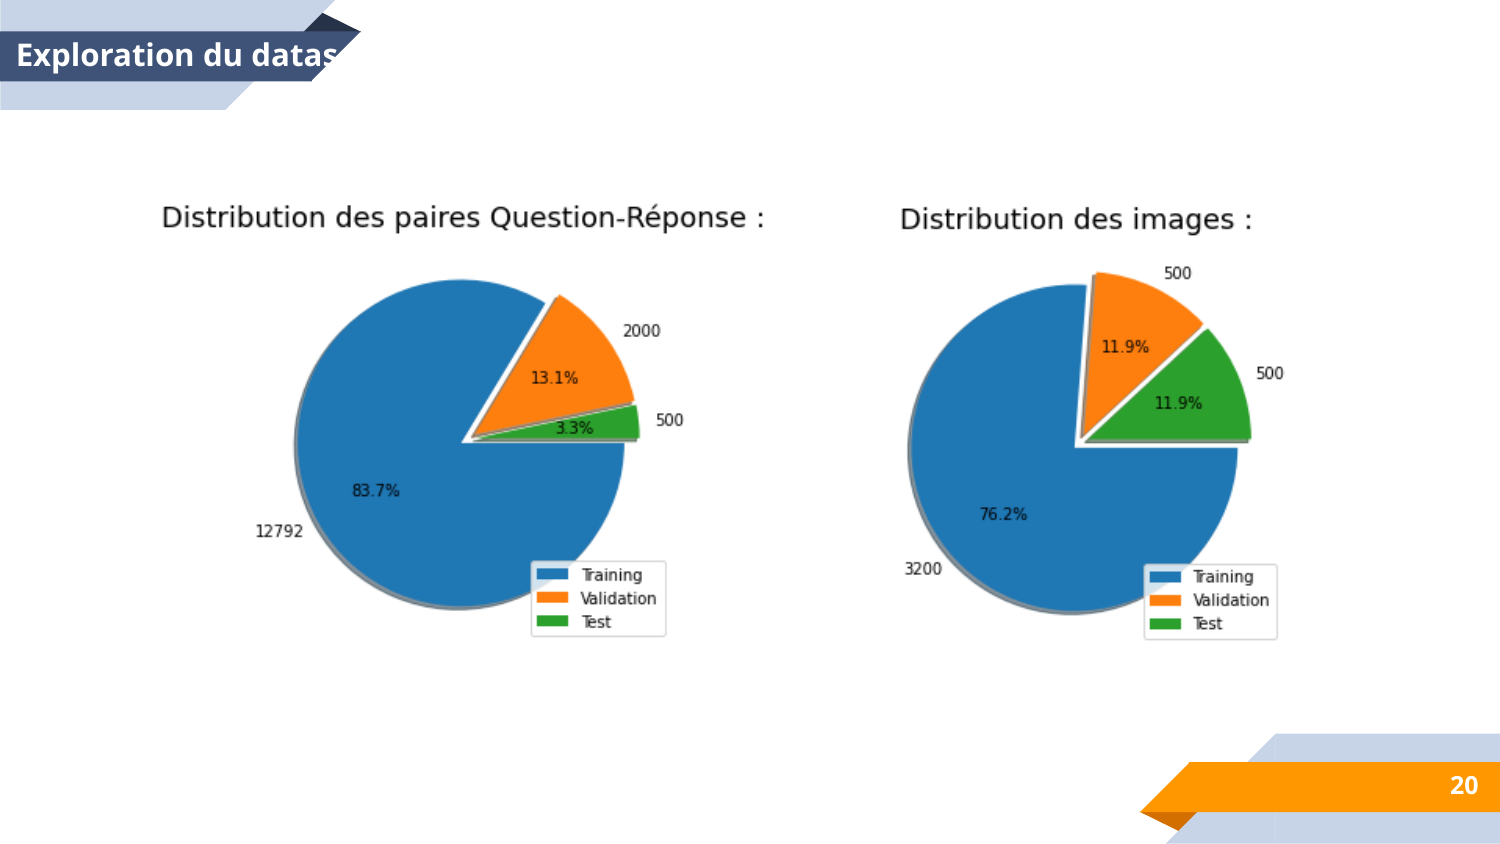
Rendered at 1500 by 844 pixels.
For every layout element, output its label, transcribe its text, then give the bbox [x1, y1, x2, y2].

picture [160, 193, 775, 651]
picture [874, 198, 1323, 651]
text_box Exploration du dataset [0, 27, 550, 80]
slide_number 20 [1249, 760, 1494, 813]
